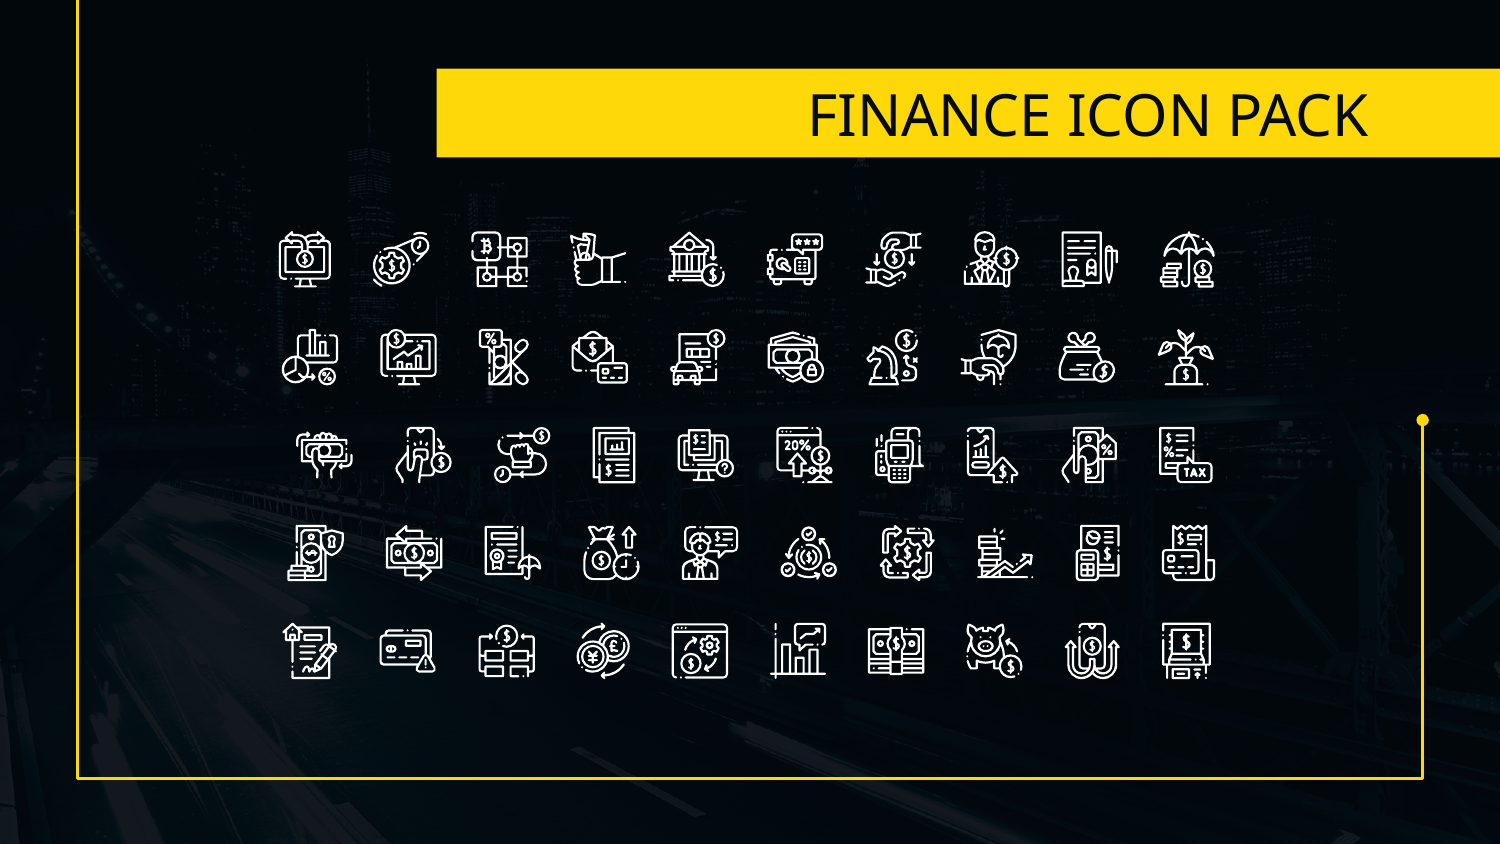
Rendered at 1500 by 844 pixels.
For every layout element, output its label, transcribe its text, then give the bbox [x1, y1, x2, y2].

picture [0, 0, 1500, 844]
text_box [287, 524, 345, 582]
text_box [1161, 622, 1212, 680]
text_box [1064, 622, 1121, 680]
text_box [767, 331, 825, 384]
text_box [866, 328, 919, 386]
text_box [1158, 426, 1213, 484]
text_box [592, 426, 636, 484]
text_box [372, 231, 430, 287]
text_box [281, 328, 339, 386]
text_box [385, 524, 443, 582]
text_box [681, 525, 739, 581]
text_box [769, 622, 827, 680]
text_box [493, 426, 551, 484]
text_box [569, 232, 627, 287]
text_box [671, 623, 729, 679]
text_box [966, 426, 1019, 484]
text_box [965, 623, 1023, 679]
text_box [471, 231, 529, 288]
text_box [976, 527, 1034, 579]
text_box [278, 230, 332, 288]
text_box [874, 426, 925, 484]
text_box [1060, 426, 1118, 484]
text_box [1061, 231, 1119, 288]
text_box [484, 525, 542, 581]
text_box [583, 525, 640, 581]
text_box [380, 328, 437, 386]
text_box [1157, 328, 1215, 386]
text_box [864, 231, 923, 288]
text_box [571, 330, 629, 384]
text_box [780, 526, 838, 581]
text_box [1075, 524, 1121, 582]
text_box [776, 426, 834, 484]
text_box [478, 328, 530, 386]
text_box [478, 624, 536, 678]
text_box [669, 328, 726, 386]
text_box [867, 626, 925, 676]
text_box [766, 233, 824, 286]
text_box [379, 629, 438, 673]
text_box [878, 524, 936, 582]
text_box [960, 328, 1017, 386]
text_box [677, 428, 735, 482]
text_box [394, 426, 452, 484]
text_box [668, 231, 726, 288]
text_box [281, 622, 339, 680]
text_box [296, 431, 353, 479]
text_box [1159, 230, 1216, 288]
title FINANCE ICON PACK [117, 63, 1384, 158]
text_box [963, 230, 1020, 288]
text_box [576, 622, 631, 680]
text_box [1058, 331, 1116, 383]
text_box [1161, 524, 1216, 582]
